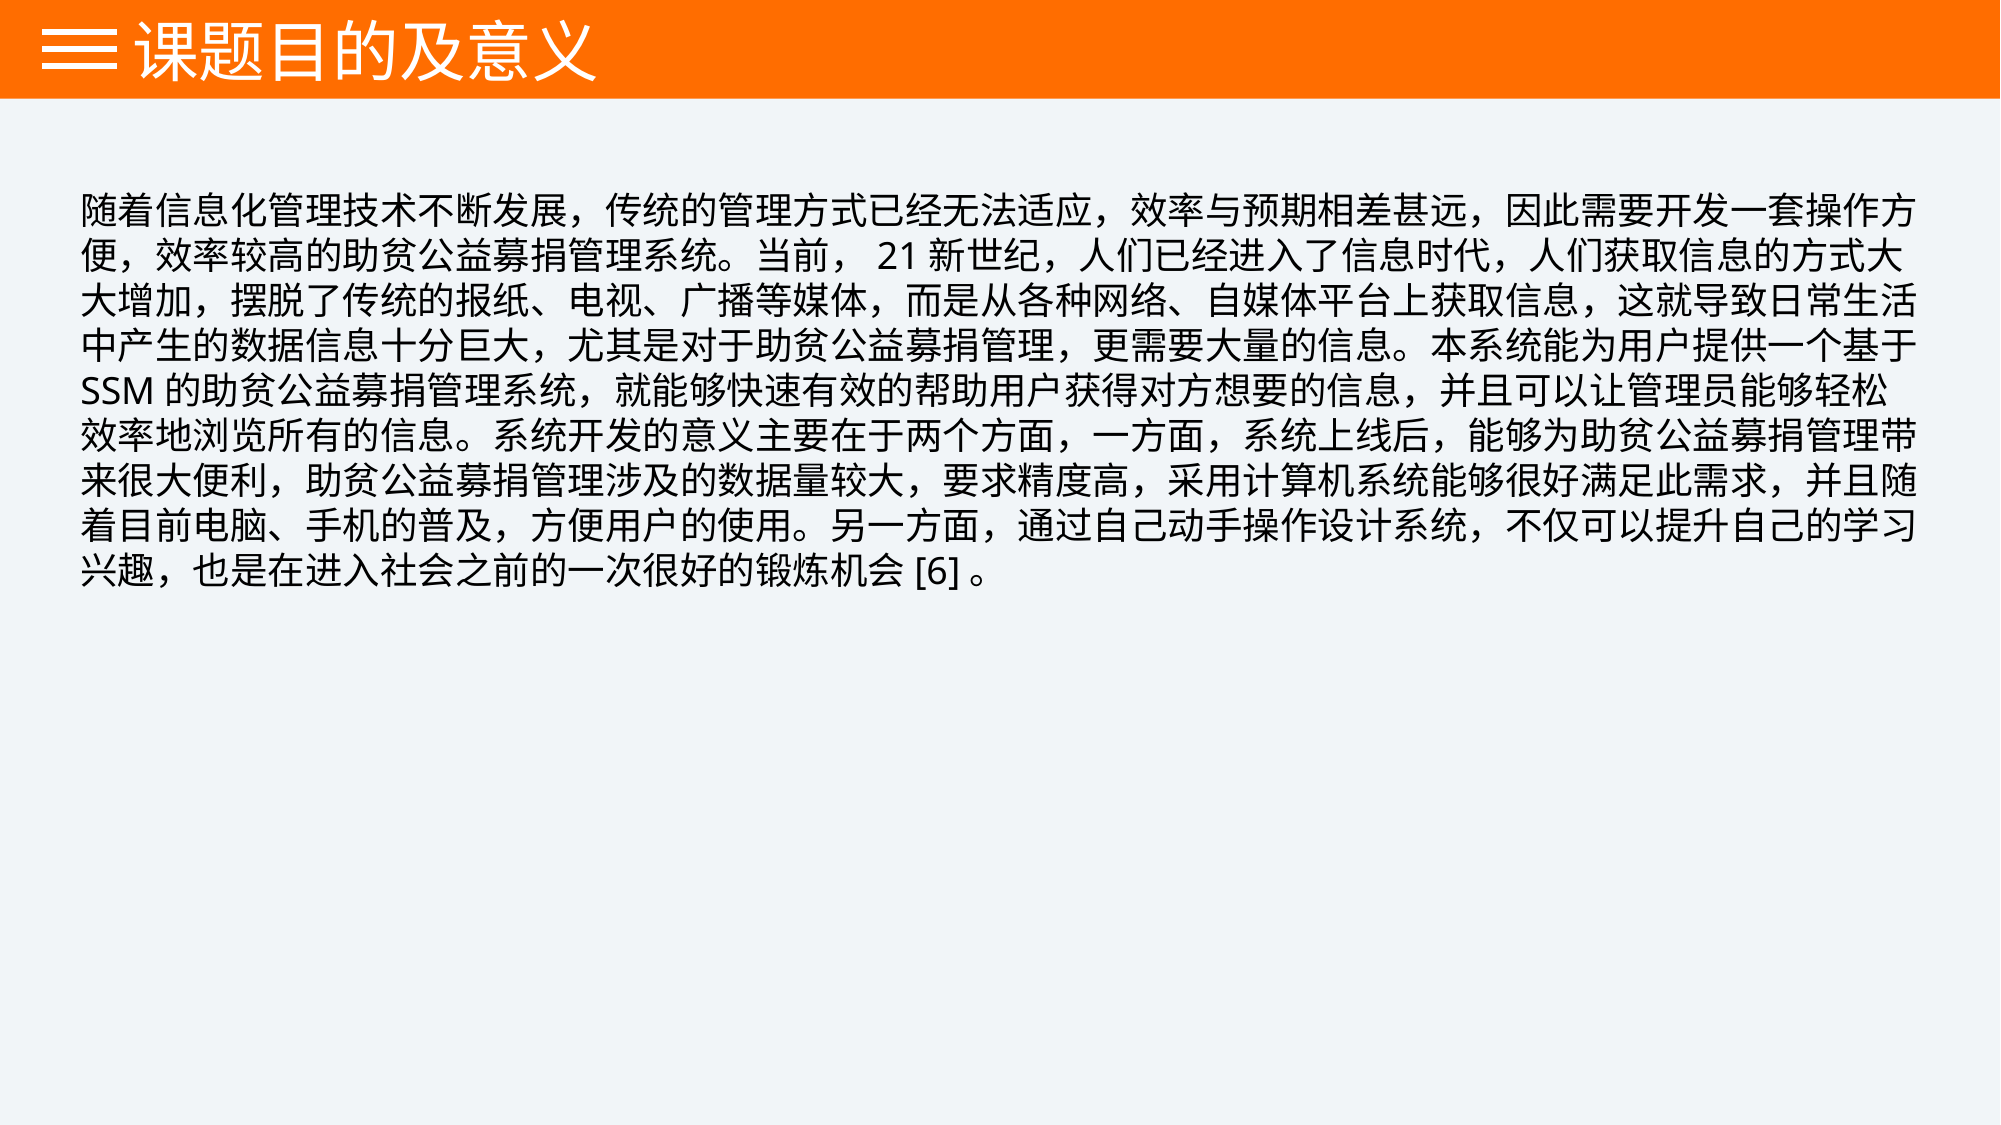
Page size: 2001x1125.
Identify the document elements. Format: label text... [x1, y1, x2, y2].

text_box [42, 32, 118, 67]
text_box [0, 0, 2000, 100]
text_box 随着信息化管理技术不断发展，传统的管理方式已经无法适应，效率与预期相差甚远，因此需要开发一套操作方便，效率较高的助贫公益募捐管理系统。当前，21新世纪，人们已经进入了信息时代，人们获取信息的方式大大增加，摆脱了传统的报纸、电视、广播等媒体，而是从各种网络、自媒体平台上获取信息，这就导致日常生活中产生的数据信息十分巨大，尤其是对于助贫公益募捐管理，更需要大量的信息。本系统能为用户提供一个基于SSM的助贫公益募捐管理系统，就能够快速有效的帮助用户获得对方想要的信息，并且可以让管理员能够轻松效率地浏览所有的信息。系统开发的意义主要在于两个方面，一方面，系统上线后，能够为助贫公益募捐管理带来很大便利，助贫公益募捐管理涉及的数据量较大，要求精度高，采用计算机系统能够很好满足此需求，并且随着目前电脑、手机的普及，方便用户的使用。另一方面，通过自己动手操作设计系统，不仅可以提升自己的学习兴趣，也是在进入社会之前的一次很好的锻炼机会[6]。 [65, 179, 1935, 600]
text_box 课题目的及意义 [117, 2, 1109, 98]
